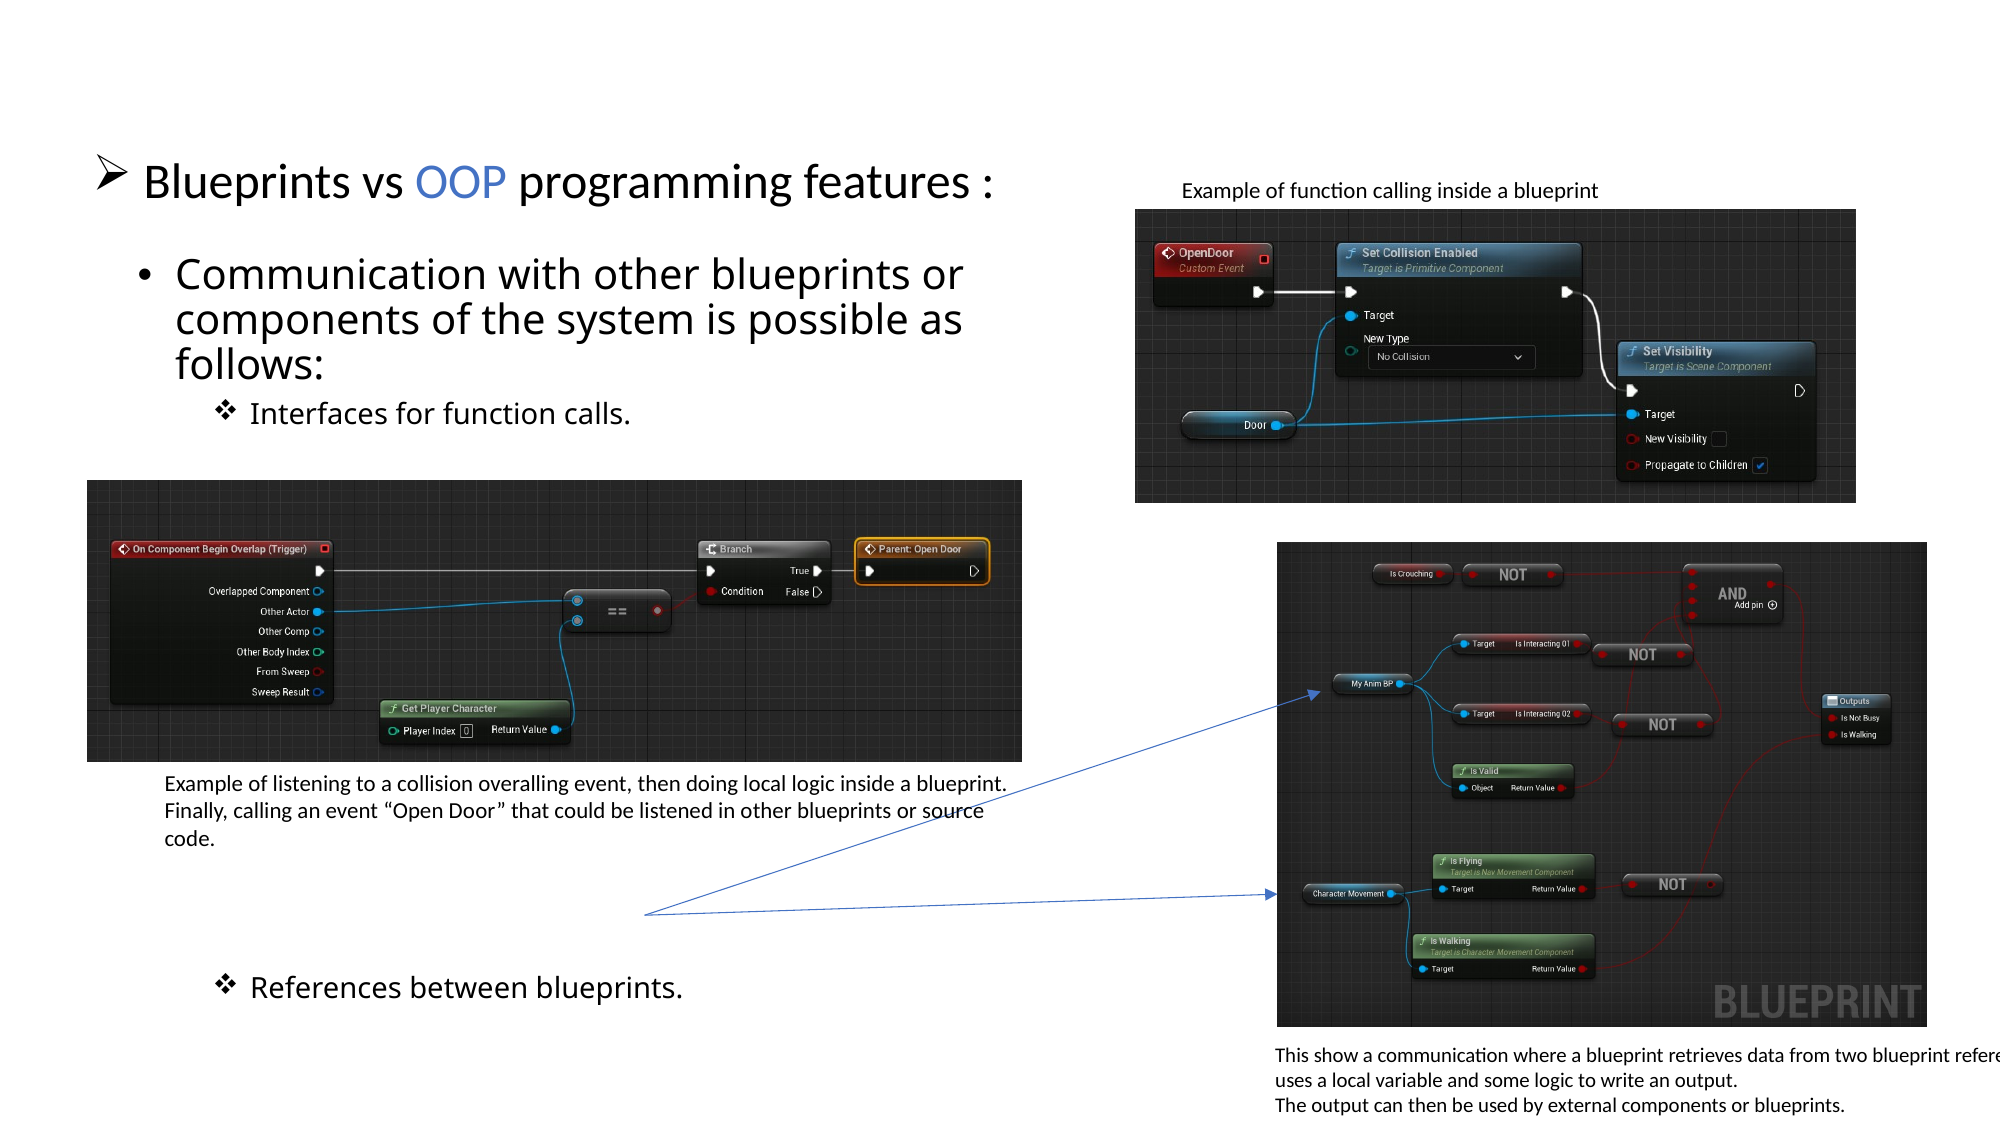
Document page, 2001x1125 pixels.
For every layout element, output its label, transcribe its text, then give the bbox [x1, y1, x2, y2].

list Communication with other blueprints or components of the system is possible as follows: Interfaces for function calls. Event-based systems, i.e., like the observer pattern. References between blueprints. [122, 246, 1050, 691]
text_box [644, 894, 1278, 916]
text_box This show a communication where a blueprint retrieves data from two blueprint references, uses a local variable and some logic to write an output. The output can then be used by external components or blueprints. [1260, 1034, 2000, 1124]
picture [1277, 542, 1927, 1027]
text_box Example of function calling inside a blueprint [1167, 168, 1777, 209]
text_box Blueprints vs OOP programming features : [77, 141, 1078, 216]
list Communication with other blueprints or components of the system is possible as follows: Interfaces for function calls. Event-based systems, i.e., like the observer pattern. References between blueprints. [122, 762, 1050, 1102]
picture [1135, 209, 1856, 503]
picture [87, 479, 1022, 762]
text_box Example of listening to a collision overalling event, then doing local logic inside a blueprint. Finally, calling an event “Open Door” that could be listened in other blueprints or source code. [149, 762, 644, 859]
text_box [644, 691, 1321, 916]
